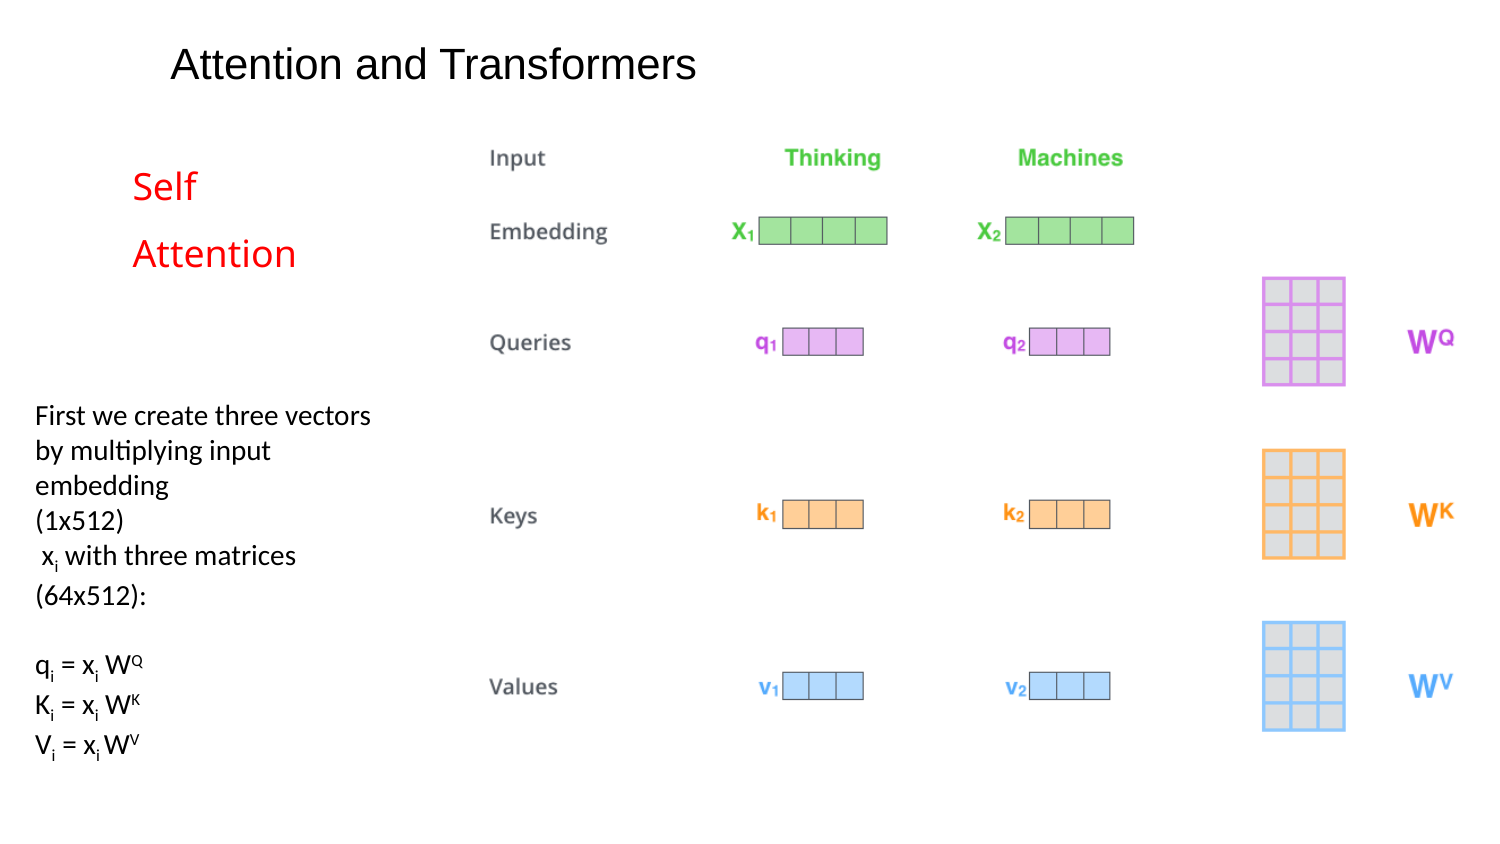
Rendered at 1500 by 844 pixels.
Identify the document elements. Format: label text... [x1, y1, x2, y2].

text_box First we create three vectors by multiplying input embedding (1x512) xi with three matrices (64x512): qi = xi WQ Ki = xi WK Vi = xi WV [24, 390, 421, 806]
picture [477, 134, 1468, 759]
text_box Attention and Transformers [159, 29, 1004, 94]
text_box Self Attention [121, 134, 379, 211]
